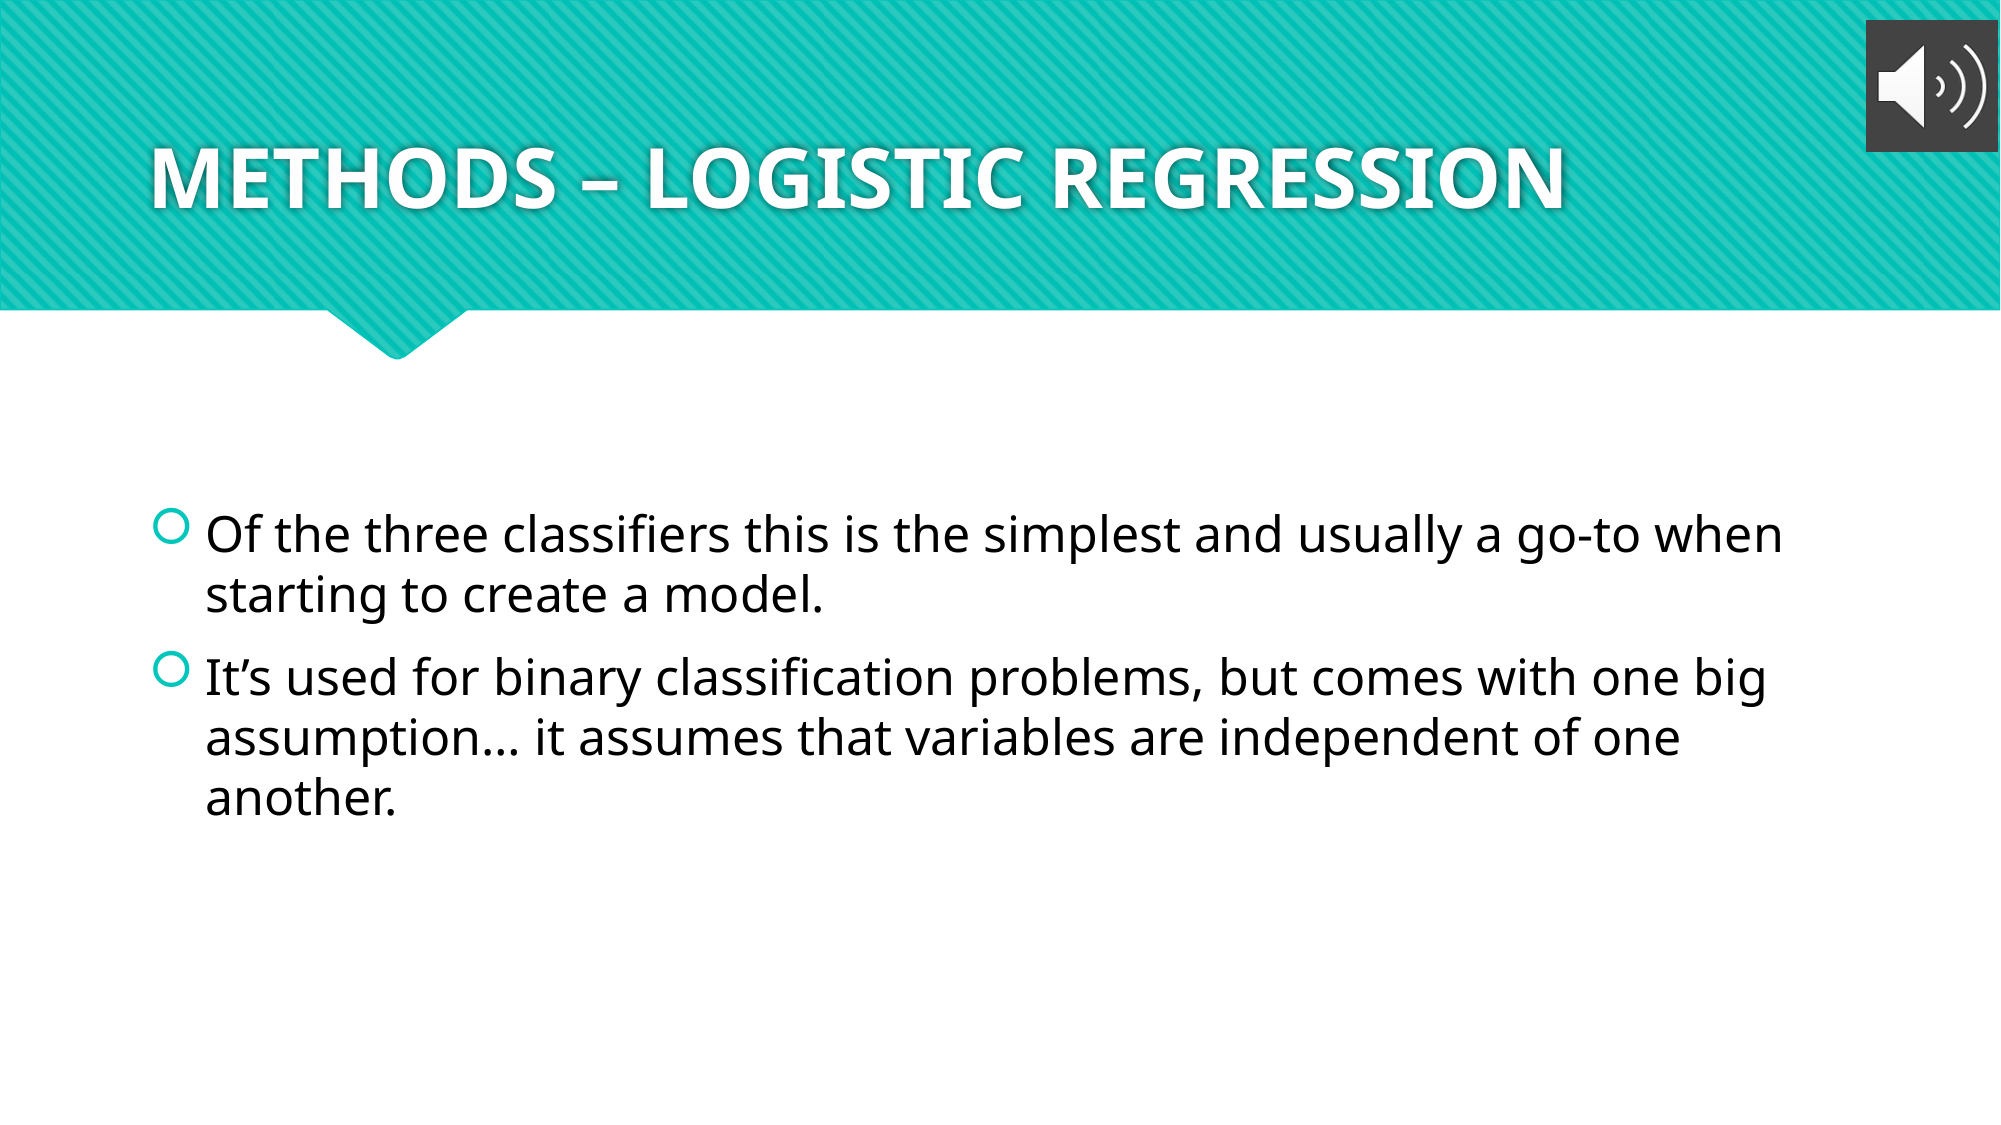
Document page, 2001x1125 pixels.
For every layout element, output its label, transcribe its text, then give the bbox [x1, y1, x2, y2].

title METHODS – LOGISTIC REGRESSION [132, 73, 1868, 233]
picture [1865, 19, 2000, 154]
text_box Of the three classifiers this is the simplest and usually a go-to when starting to create a model. It’s used for binary classification problems, but comes with one big assumption… it assumes that variables are independent of one another. [134, 365, 1866, 963]
